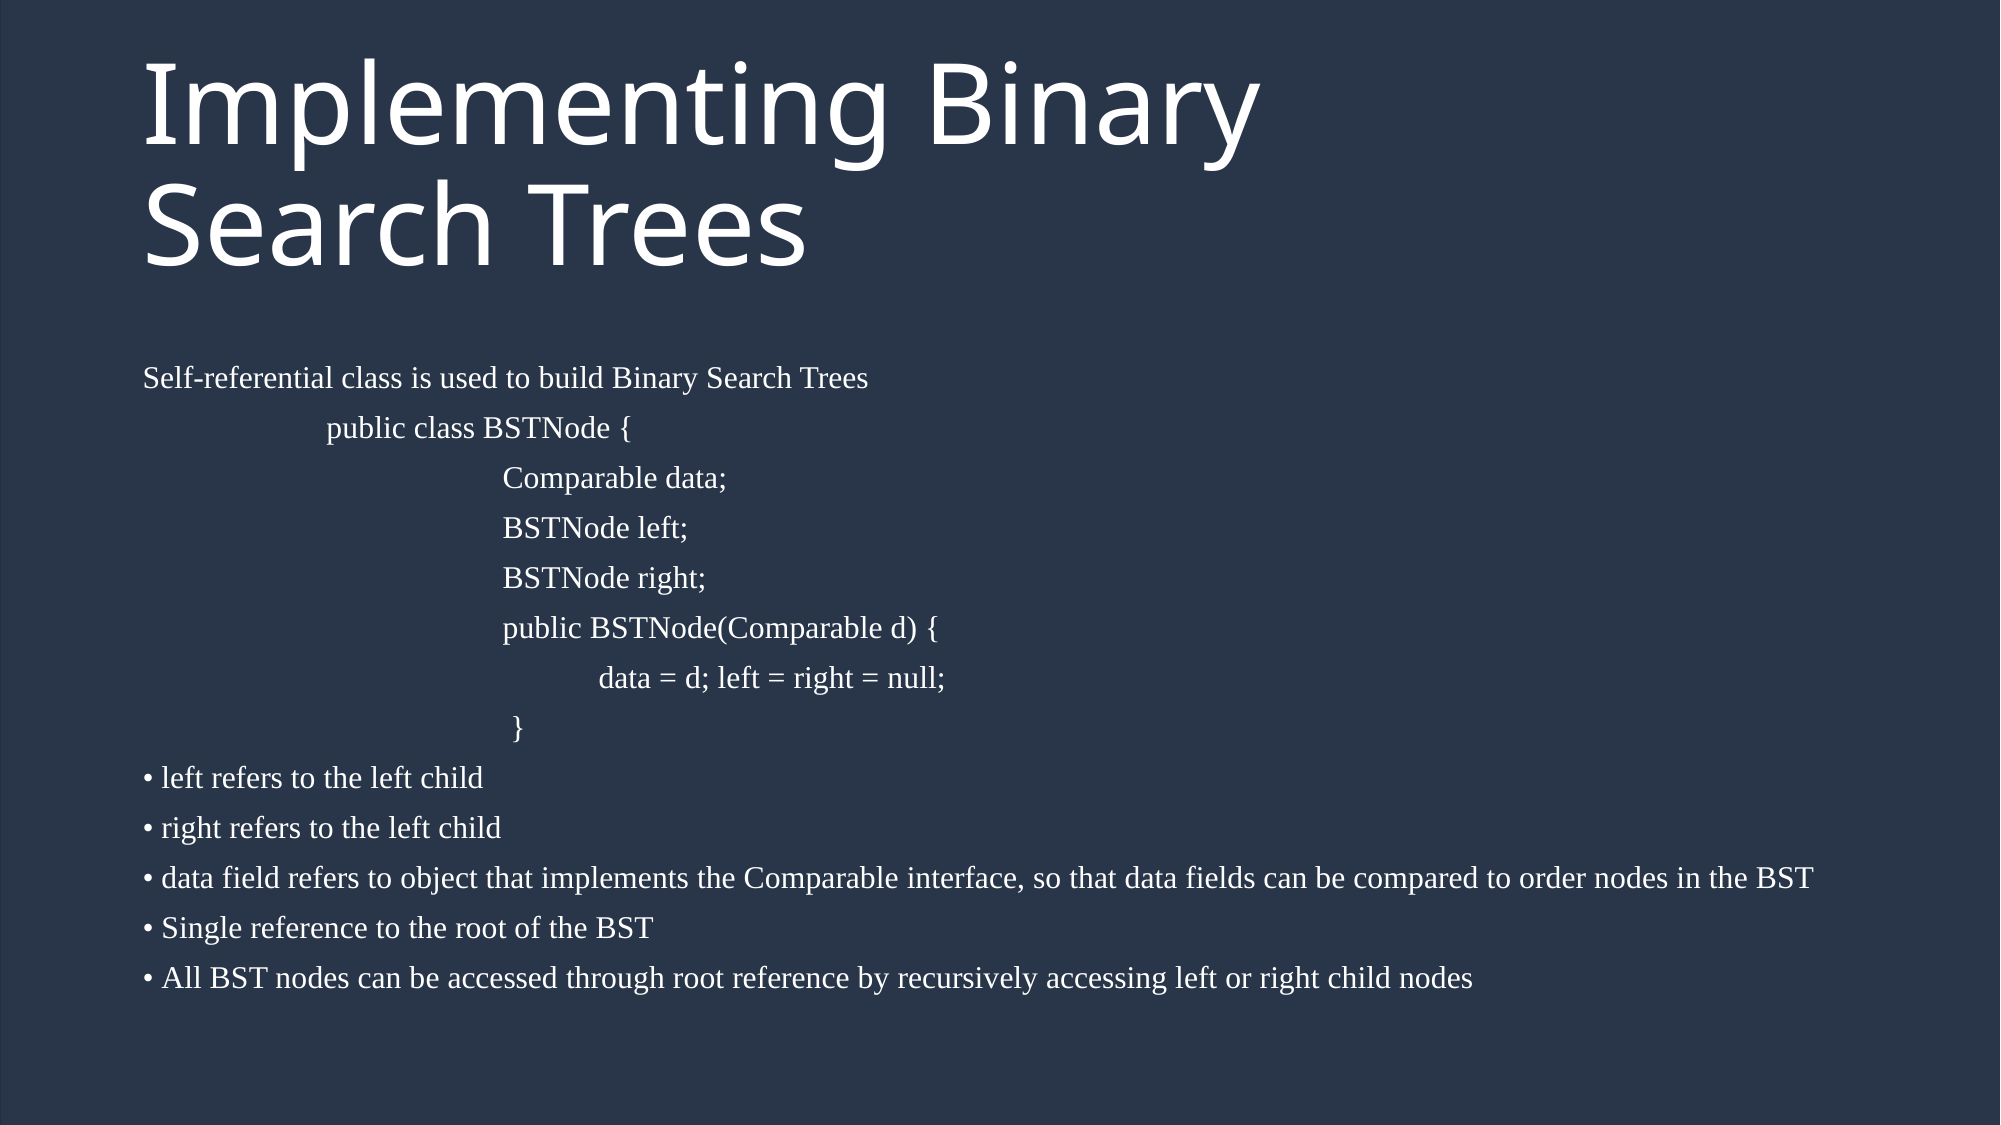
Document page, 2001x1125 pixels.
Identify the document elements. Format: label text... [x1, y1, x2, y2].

list Self-referential class is used to build Binary Search Trees public class BSTNode { Comparable data; BSTNode left; BSTNode right; public BSTNode(Comparable d) { data = d; left = right = null; } • left refers to the left child • right refers to the left child • data field refers to object that implements the Comparable interface, so that data fields can be compared to order nodes in the BST • Single reference to the root of the BST • All BST nodes can be accessed through root reference by recursively accessing left or right child nodes [127, 299, 1873, 1014]
title Implementing Binary Search Trees [127, 59, 1873, 278]
